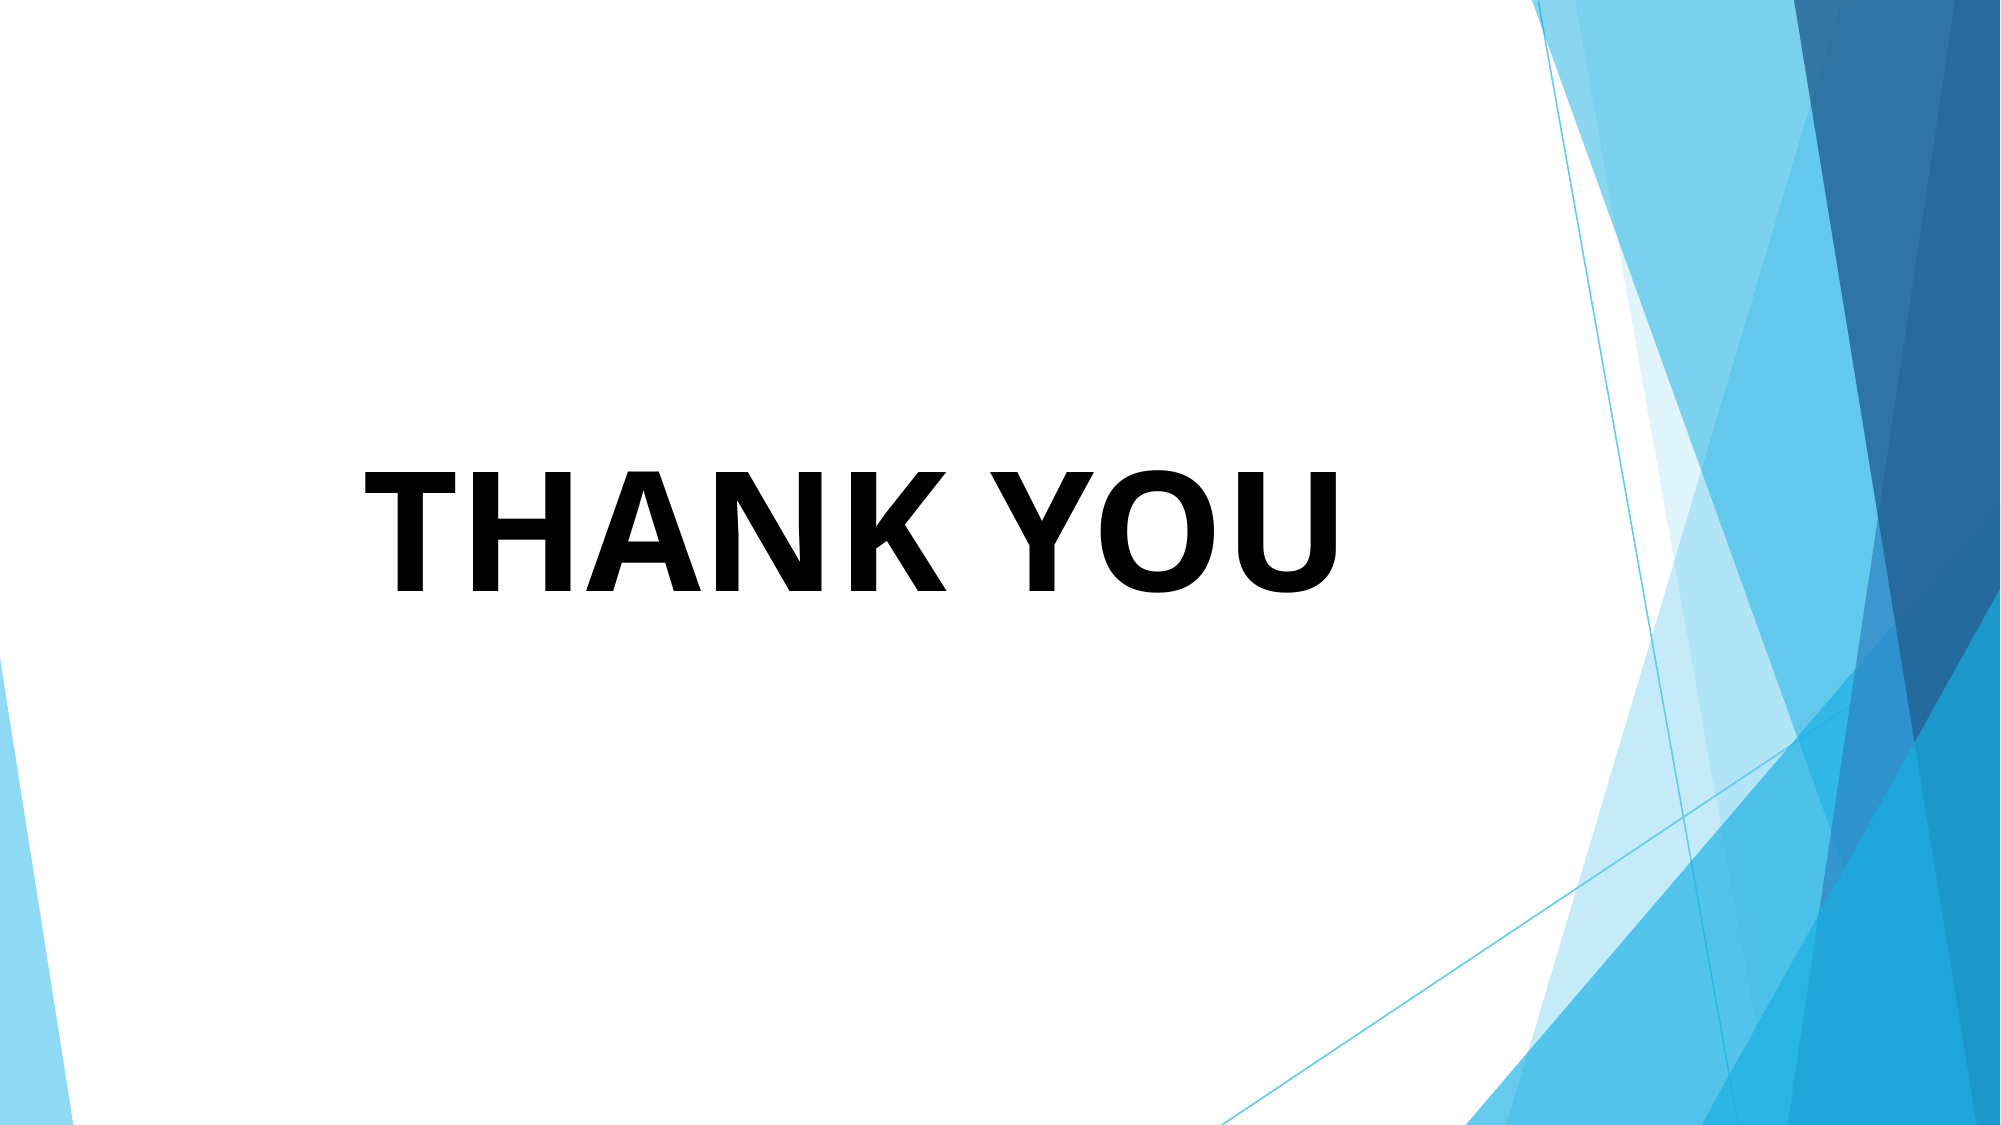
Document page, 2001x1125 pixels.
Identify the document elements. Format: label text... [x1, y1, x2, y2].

title THANK YOU [362, 425, 2000, 627]
